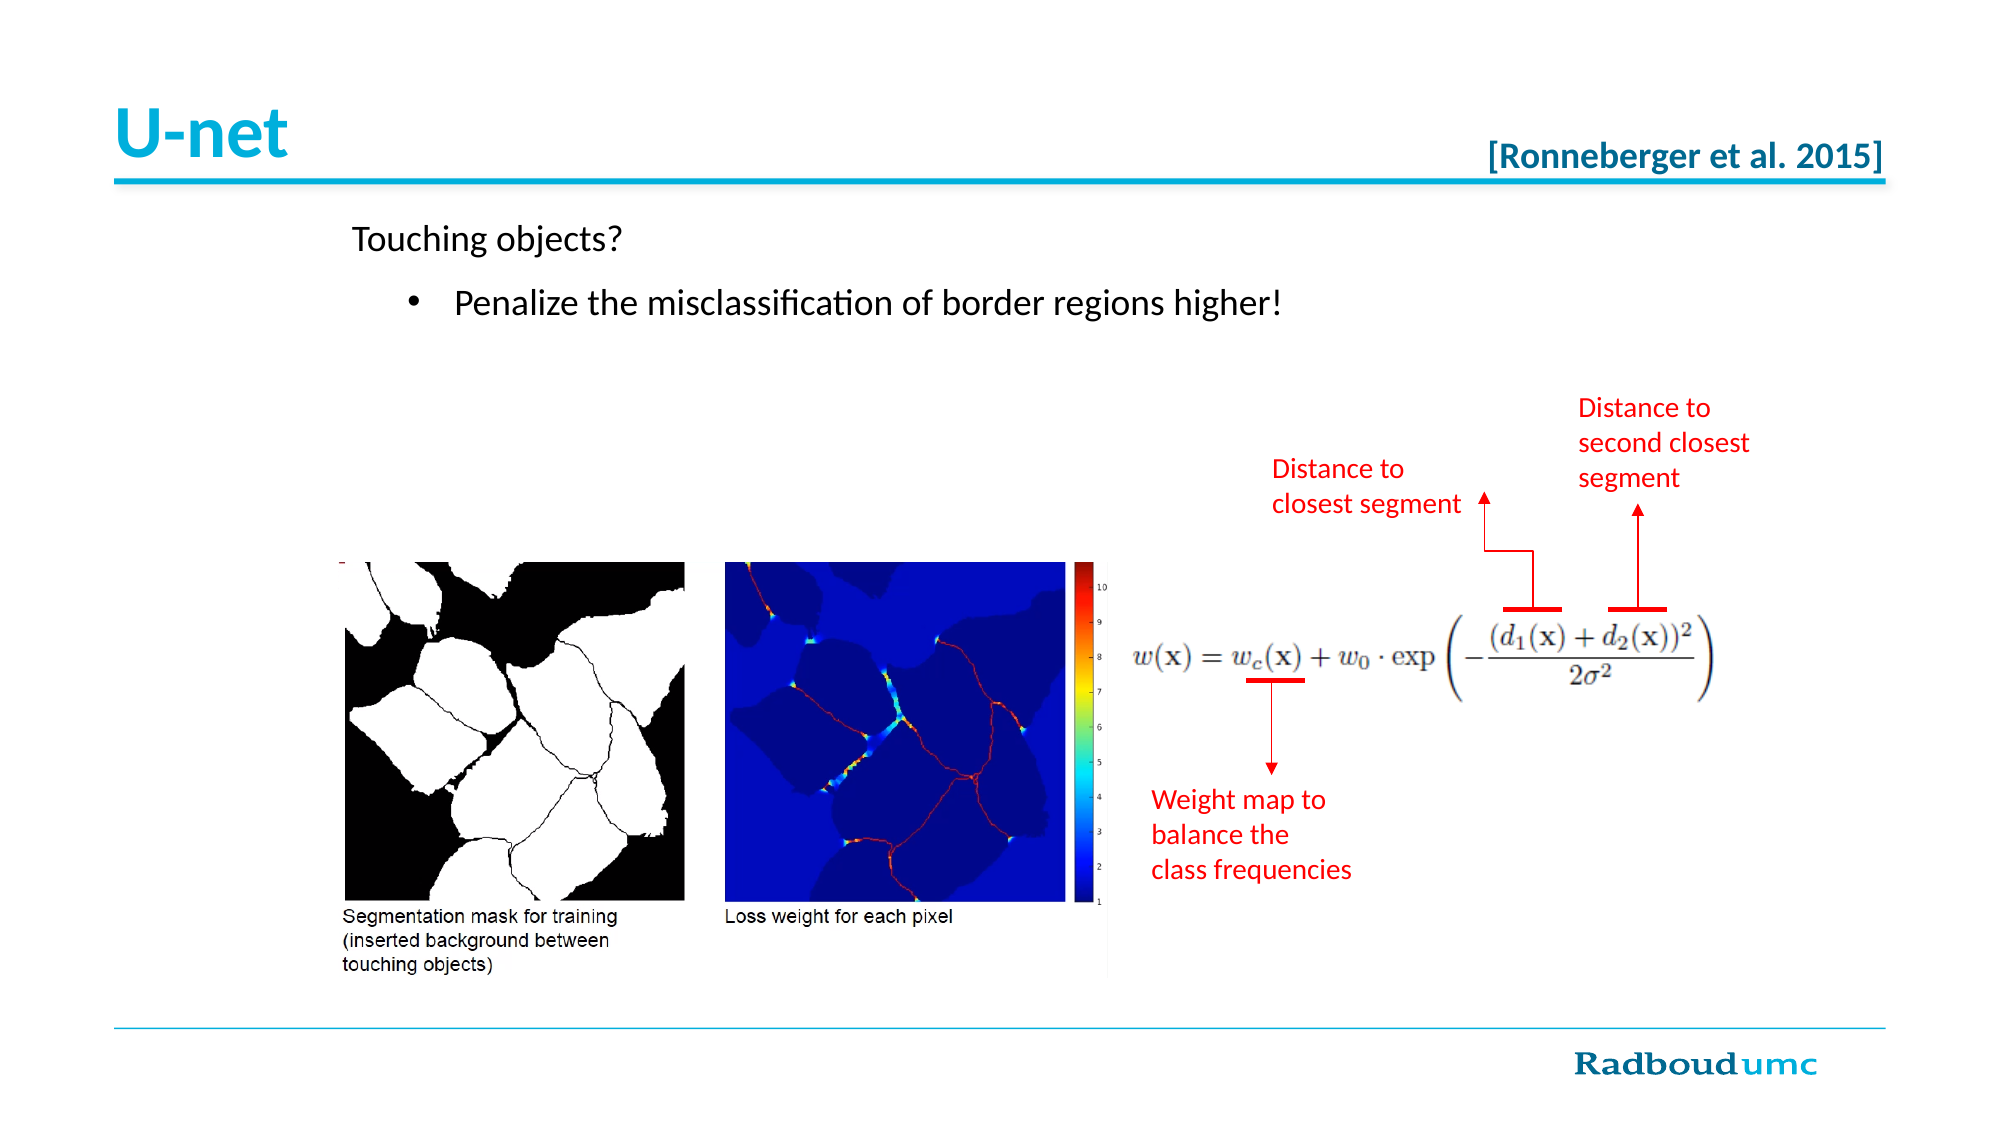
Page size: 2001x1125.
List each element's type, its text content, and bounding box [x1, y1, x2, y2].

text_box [1448, 526, 1569, 576]
text_box [Ronneberger et al. 2015] [1472, 123, 1910, 184]
text_box Distance to closest segment [1257, 441, 1477, 527]
text_box Touching objects? [337, 206, 640, 267]
text_box Weight map to balance the class frequencies [1136, 772, 1368, 893]
text_box Distance to second closest segment [1563, 381, 1766, 501]
picture [1129, 605, 1719, 705]
title U-net [114, 85, 1886, 173]
text_box Penalize the misclassification of border regions higher! [392, 270, 1300, 331]
picture [338, 562, 1108, 978]
